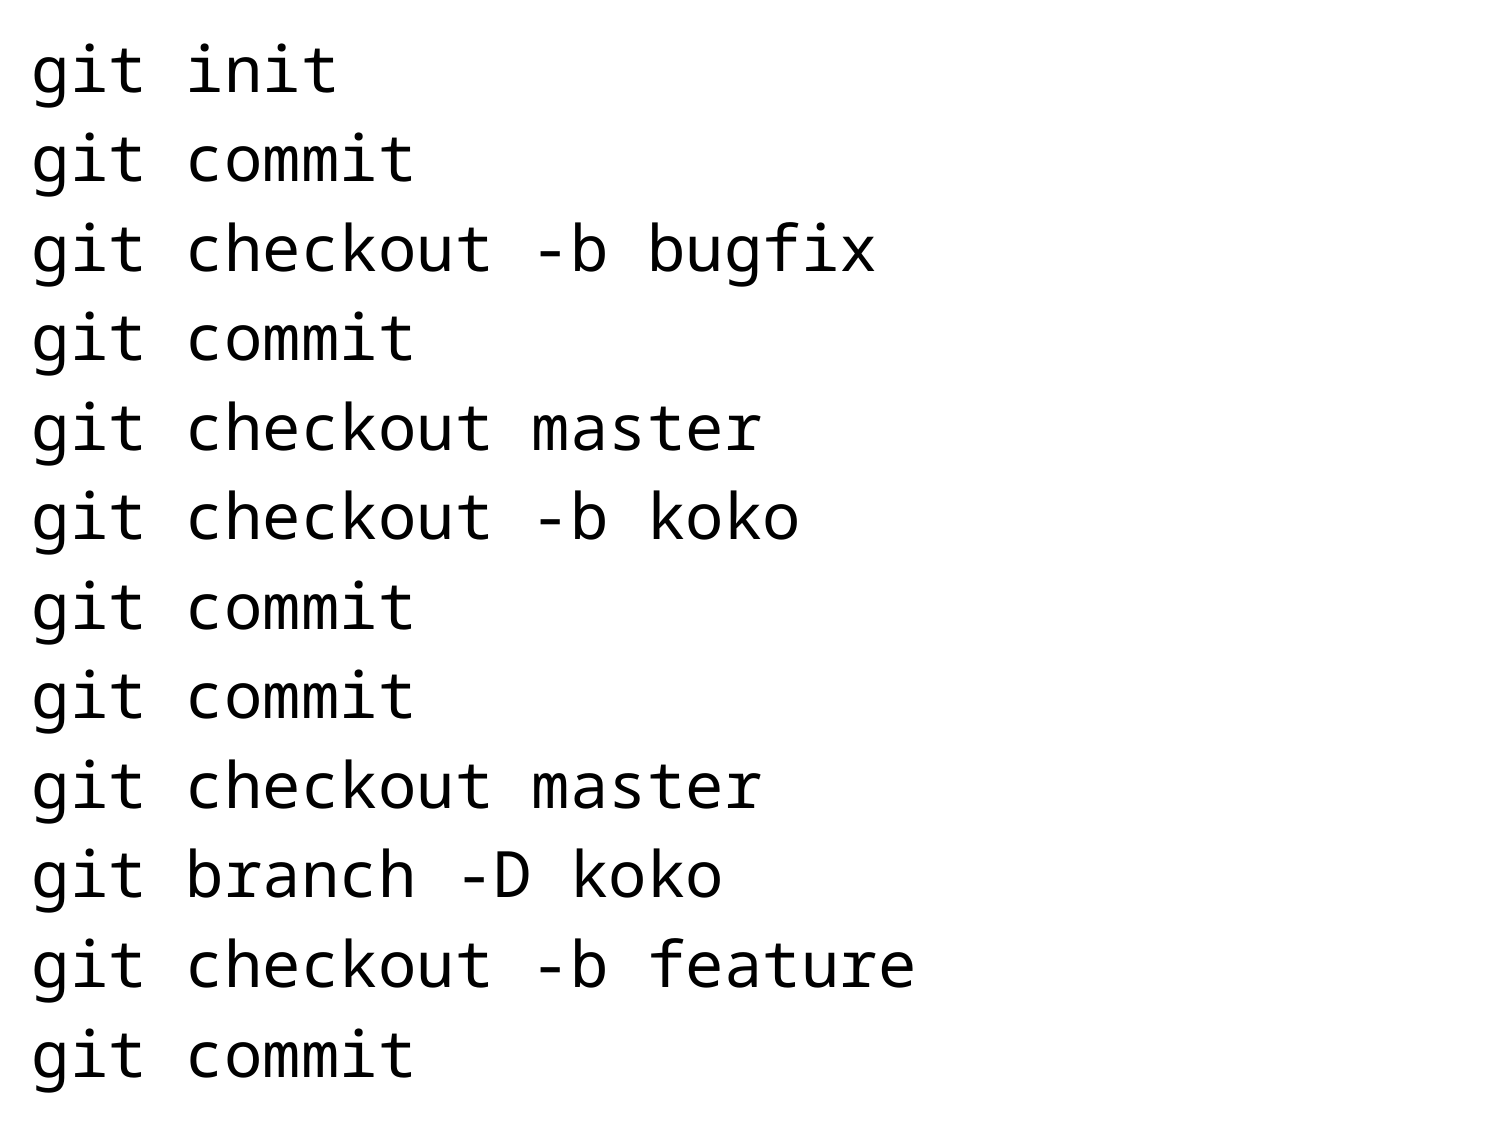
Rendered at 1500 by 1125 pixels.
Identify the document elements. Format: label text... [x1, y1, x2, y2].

list git init git commit git checkout -b bugfix git commit git checkout master git checkout -b koko git commit git commit git checkout master git branch -D koko git checkout -b feature git commit [16, 20, 1500, 1110]
